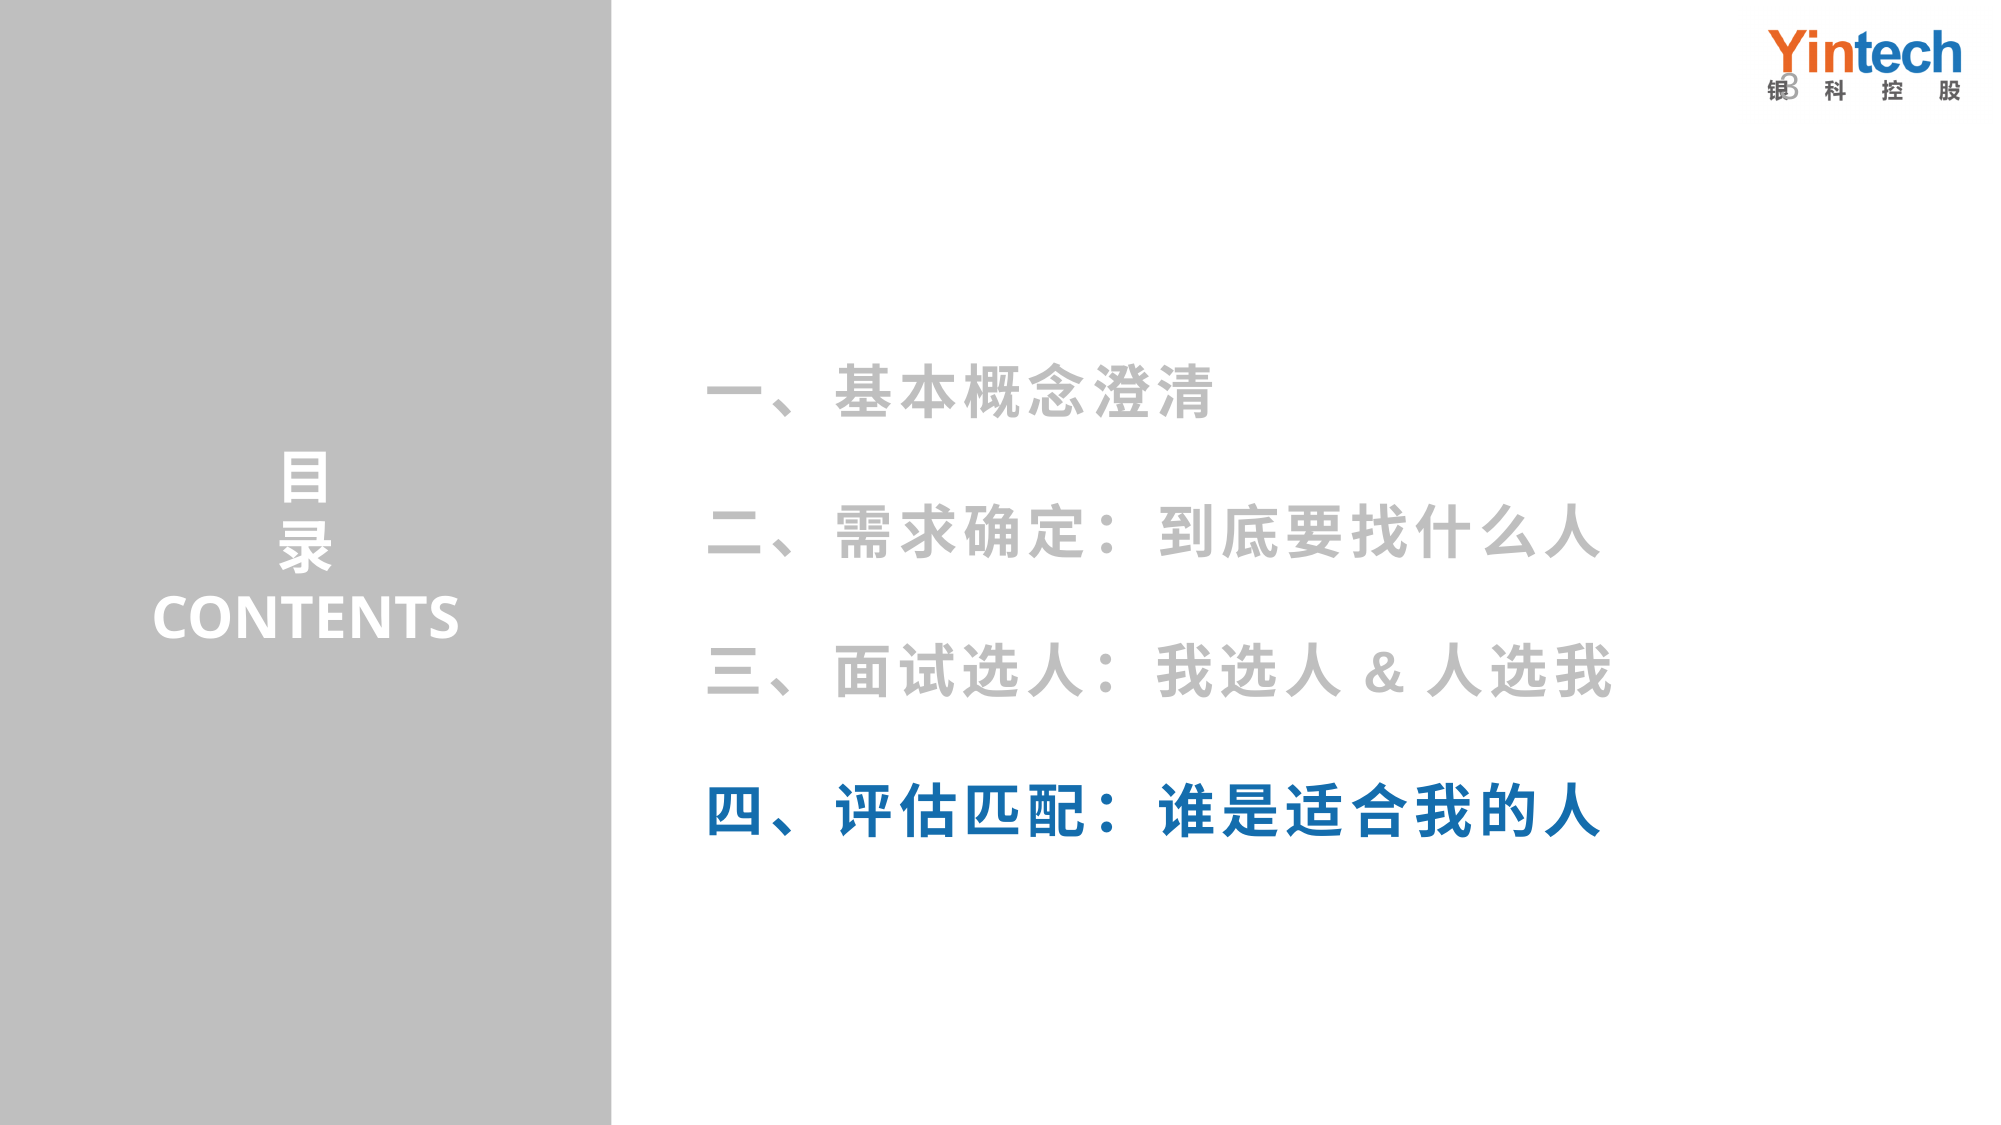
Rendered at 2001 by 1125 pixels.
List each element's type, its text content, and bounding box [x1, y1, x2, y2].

text_box 三、面试选人：我选人&人选我 [703, 629, 1676, 695]
text_box 二、需求确定：到底要找什么人 [705, 490, 1677, 555]
text_box [0, 0, 612, 1125]
text_box 四、评估匹配：谁是适合我的人 [705, 769, 1677, 835]
picture [1738, 6, 1993, 124]
text_box 目 录 CONTENTS [105, 432, 507, 658]
text_box 3 [1731, 54, 1815, 114]
text_box 一、基本概念澄清 [705, 350, 1745, 416]
